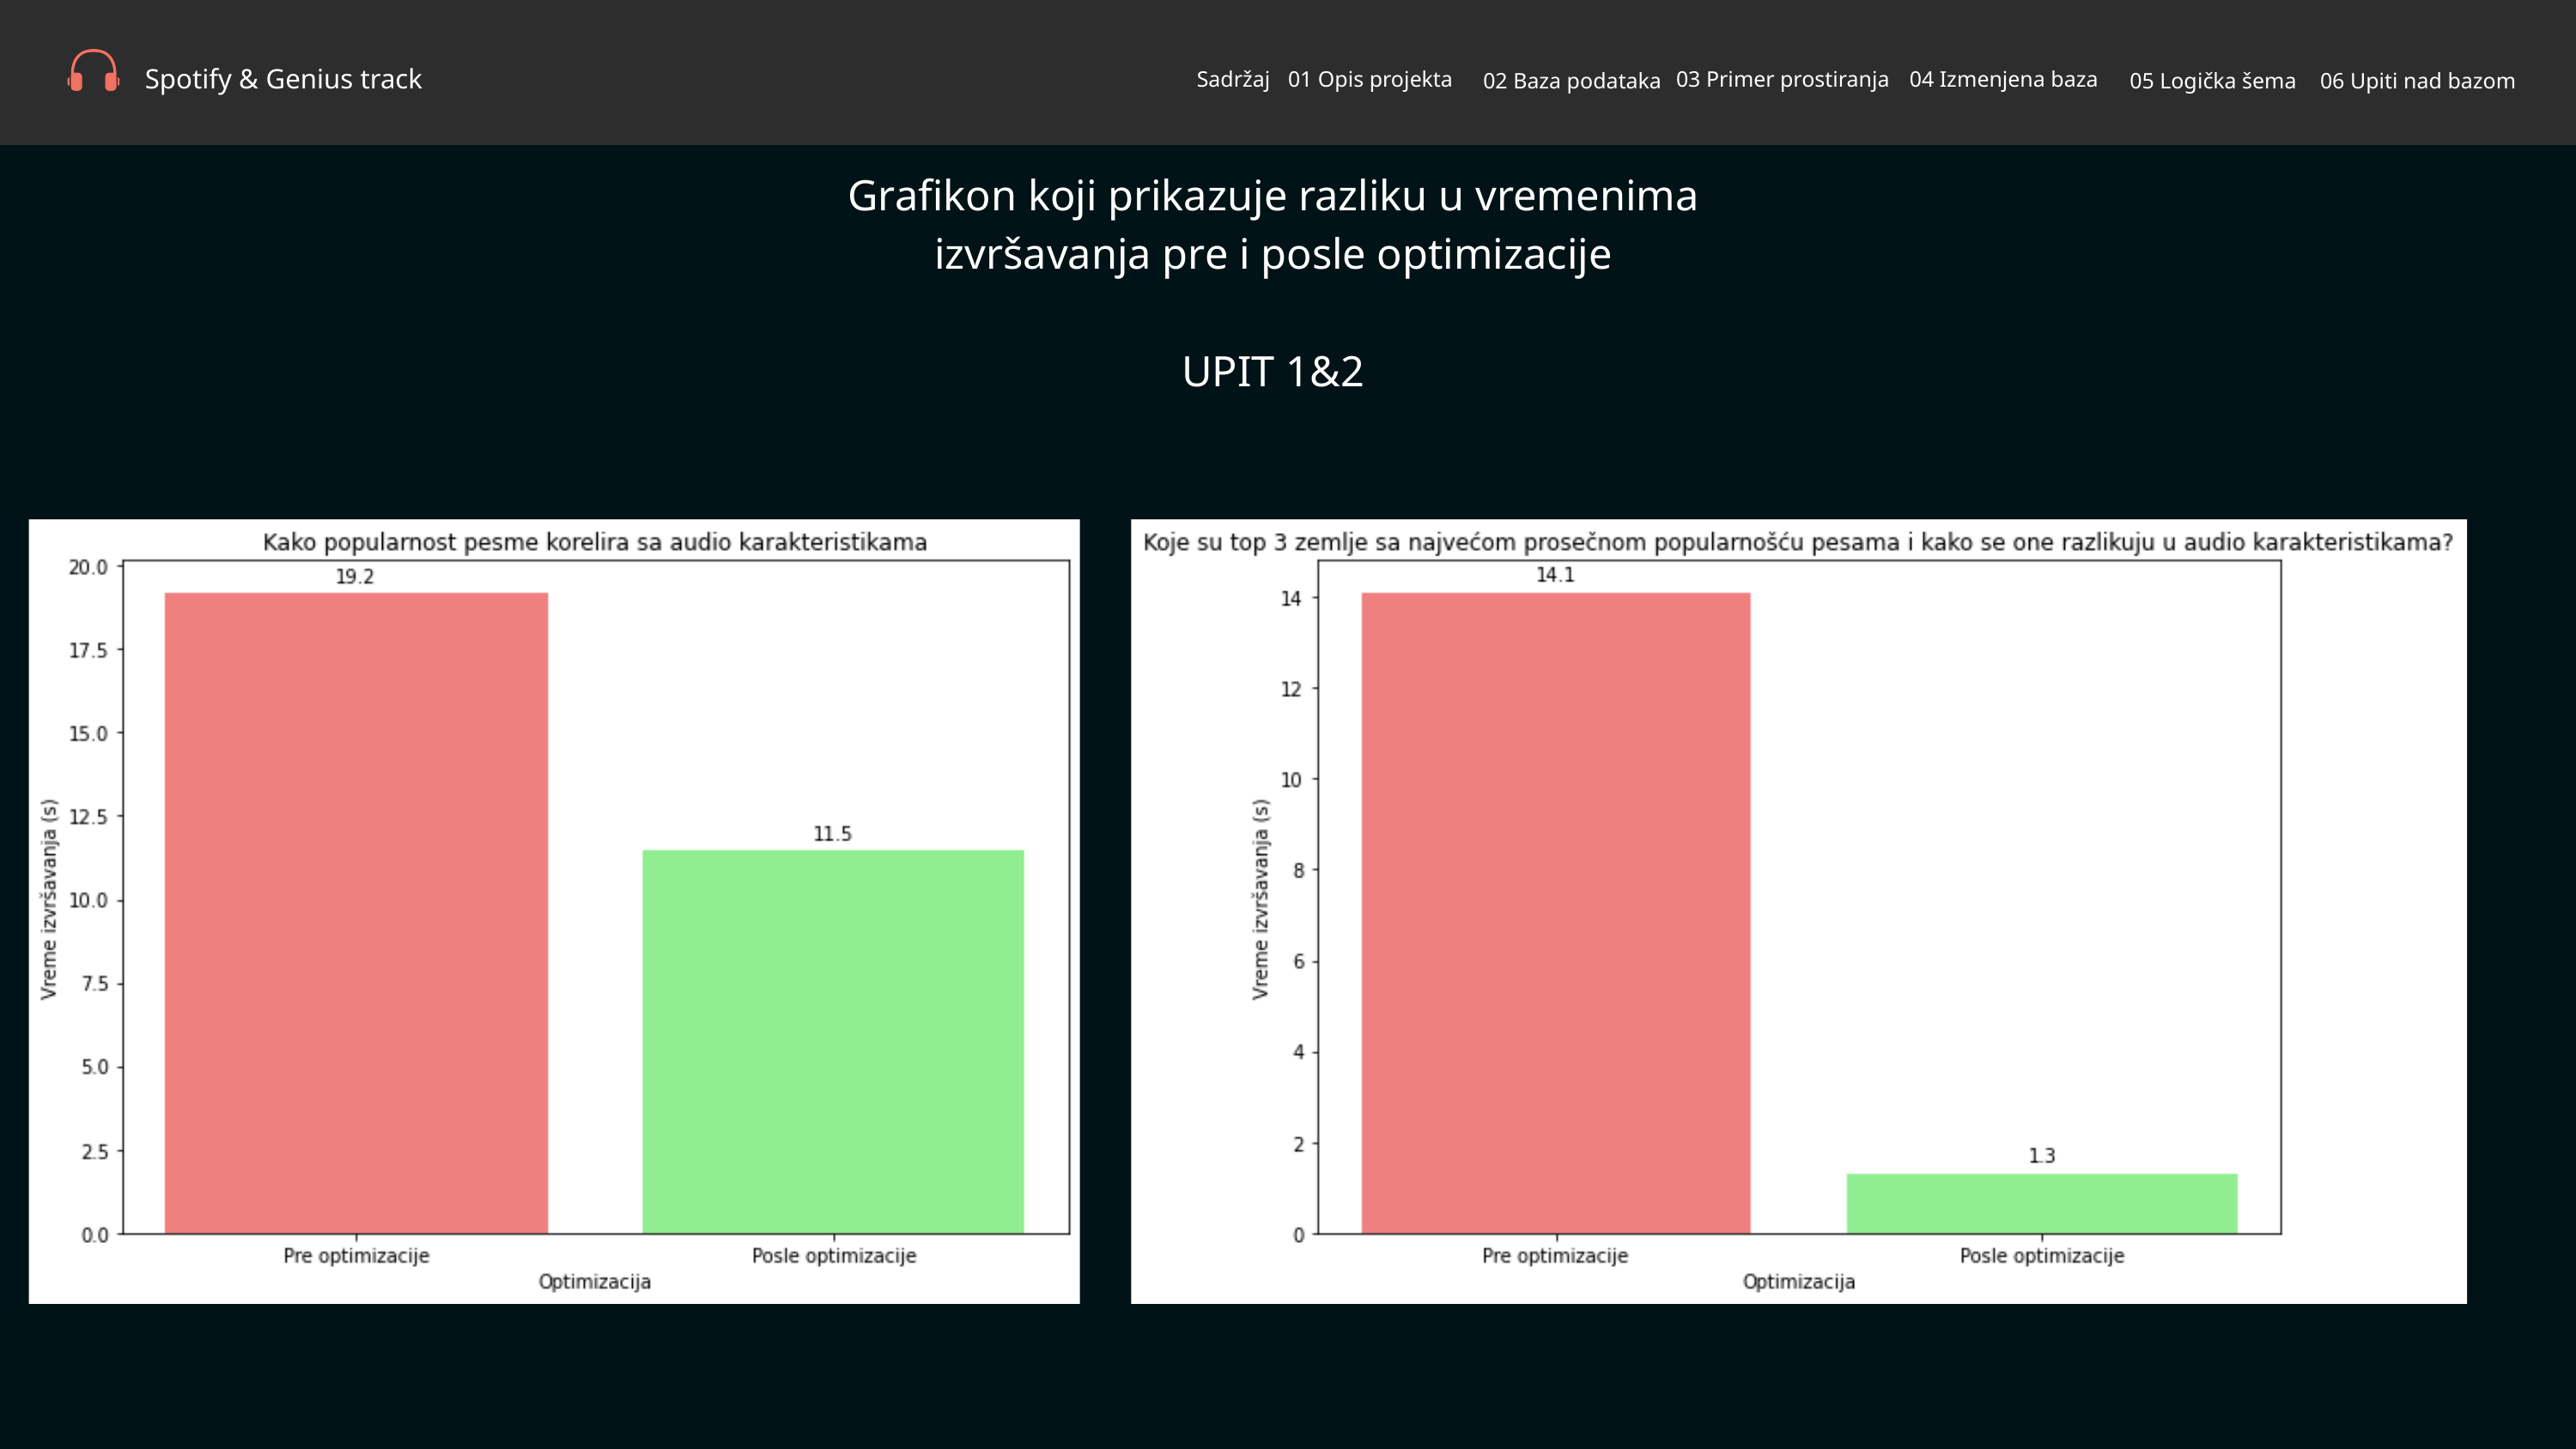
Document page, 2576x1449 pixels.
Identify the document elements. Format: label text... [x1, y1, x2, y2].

text_box [1131, 519, 2468, 1304]
text_box Grafikon koji prikazuje razliku u vremenima izvršavanja pre i posle optimizacije UPIT 1&2 [747, 160, 1800, 396]
text_box [28, 519, 1080, 1304]
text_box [0, 0, 2576, 145]
